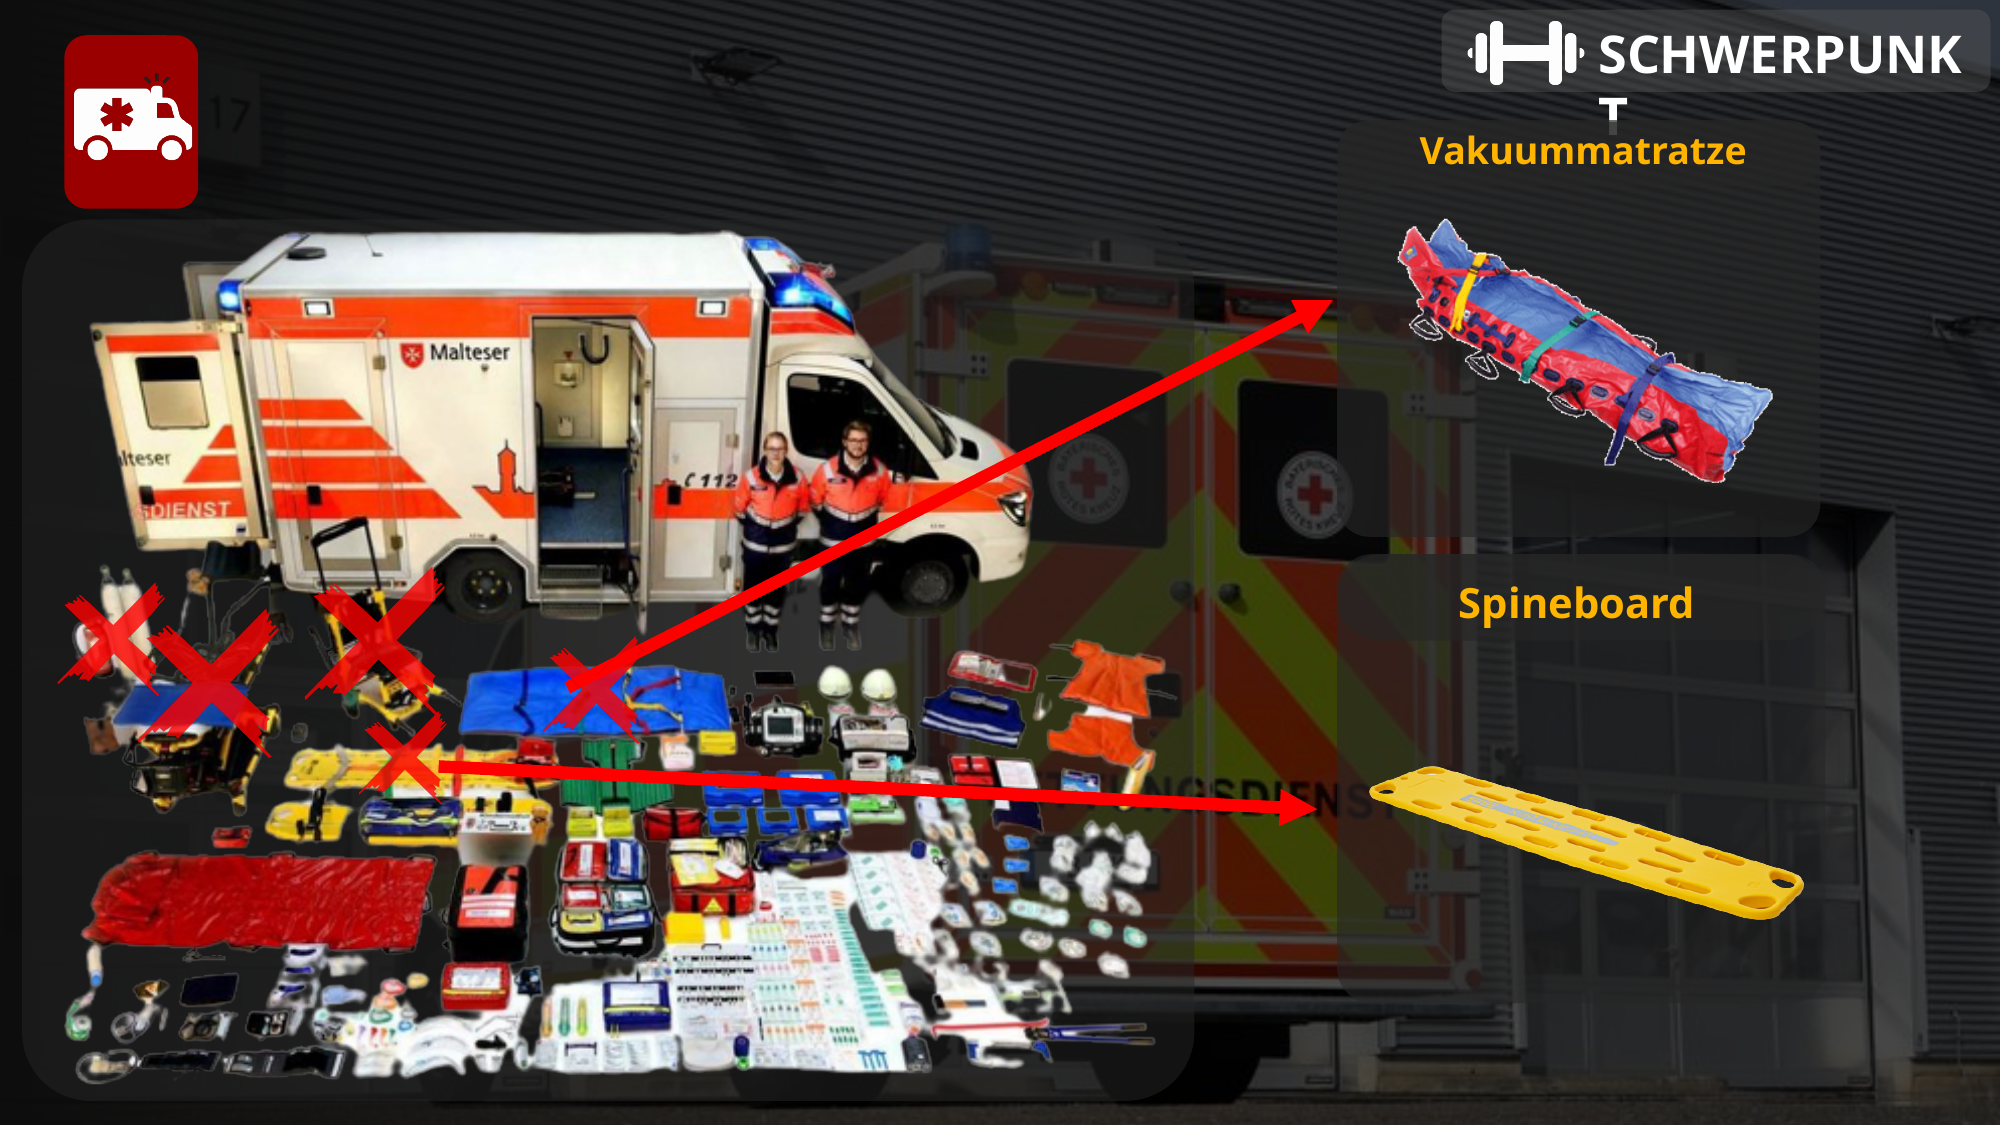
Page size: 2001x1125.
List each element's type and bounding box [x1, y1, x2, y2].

text_box [567, 299, 1333, 688]
picture [0, 0, 2000, 1125]
text_box [62, 35, 204, 209]
text_box [455, 766, 1318, 810]
